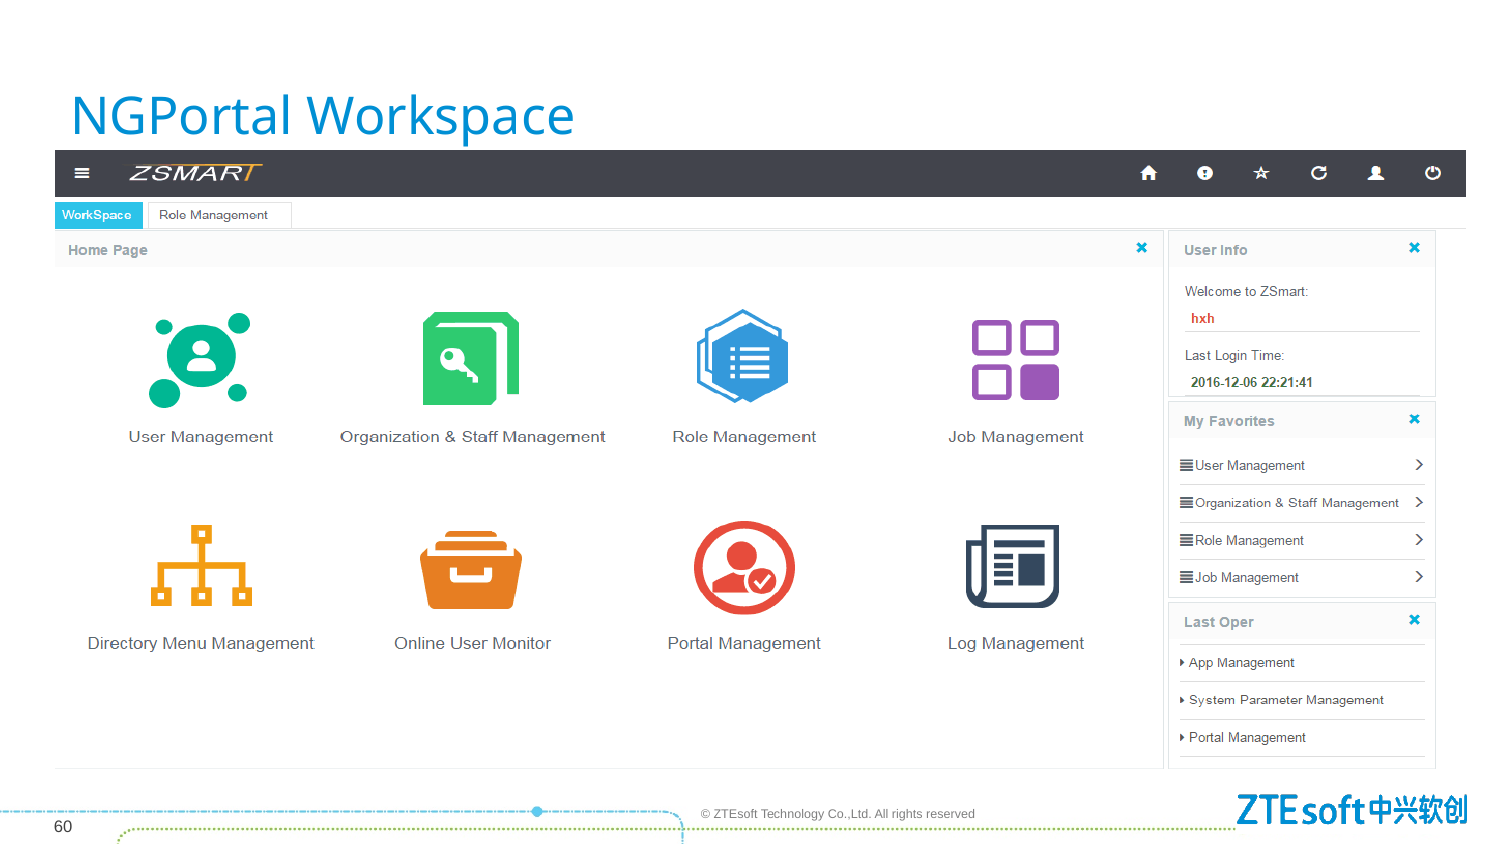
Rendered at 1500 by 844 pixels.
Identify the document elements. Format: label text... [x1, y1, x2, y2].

picture [0, 149, 1500, 844]
title NGPortal Workspace [55, 67, 1452, 148]
